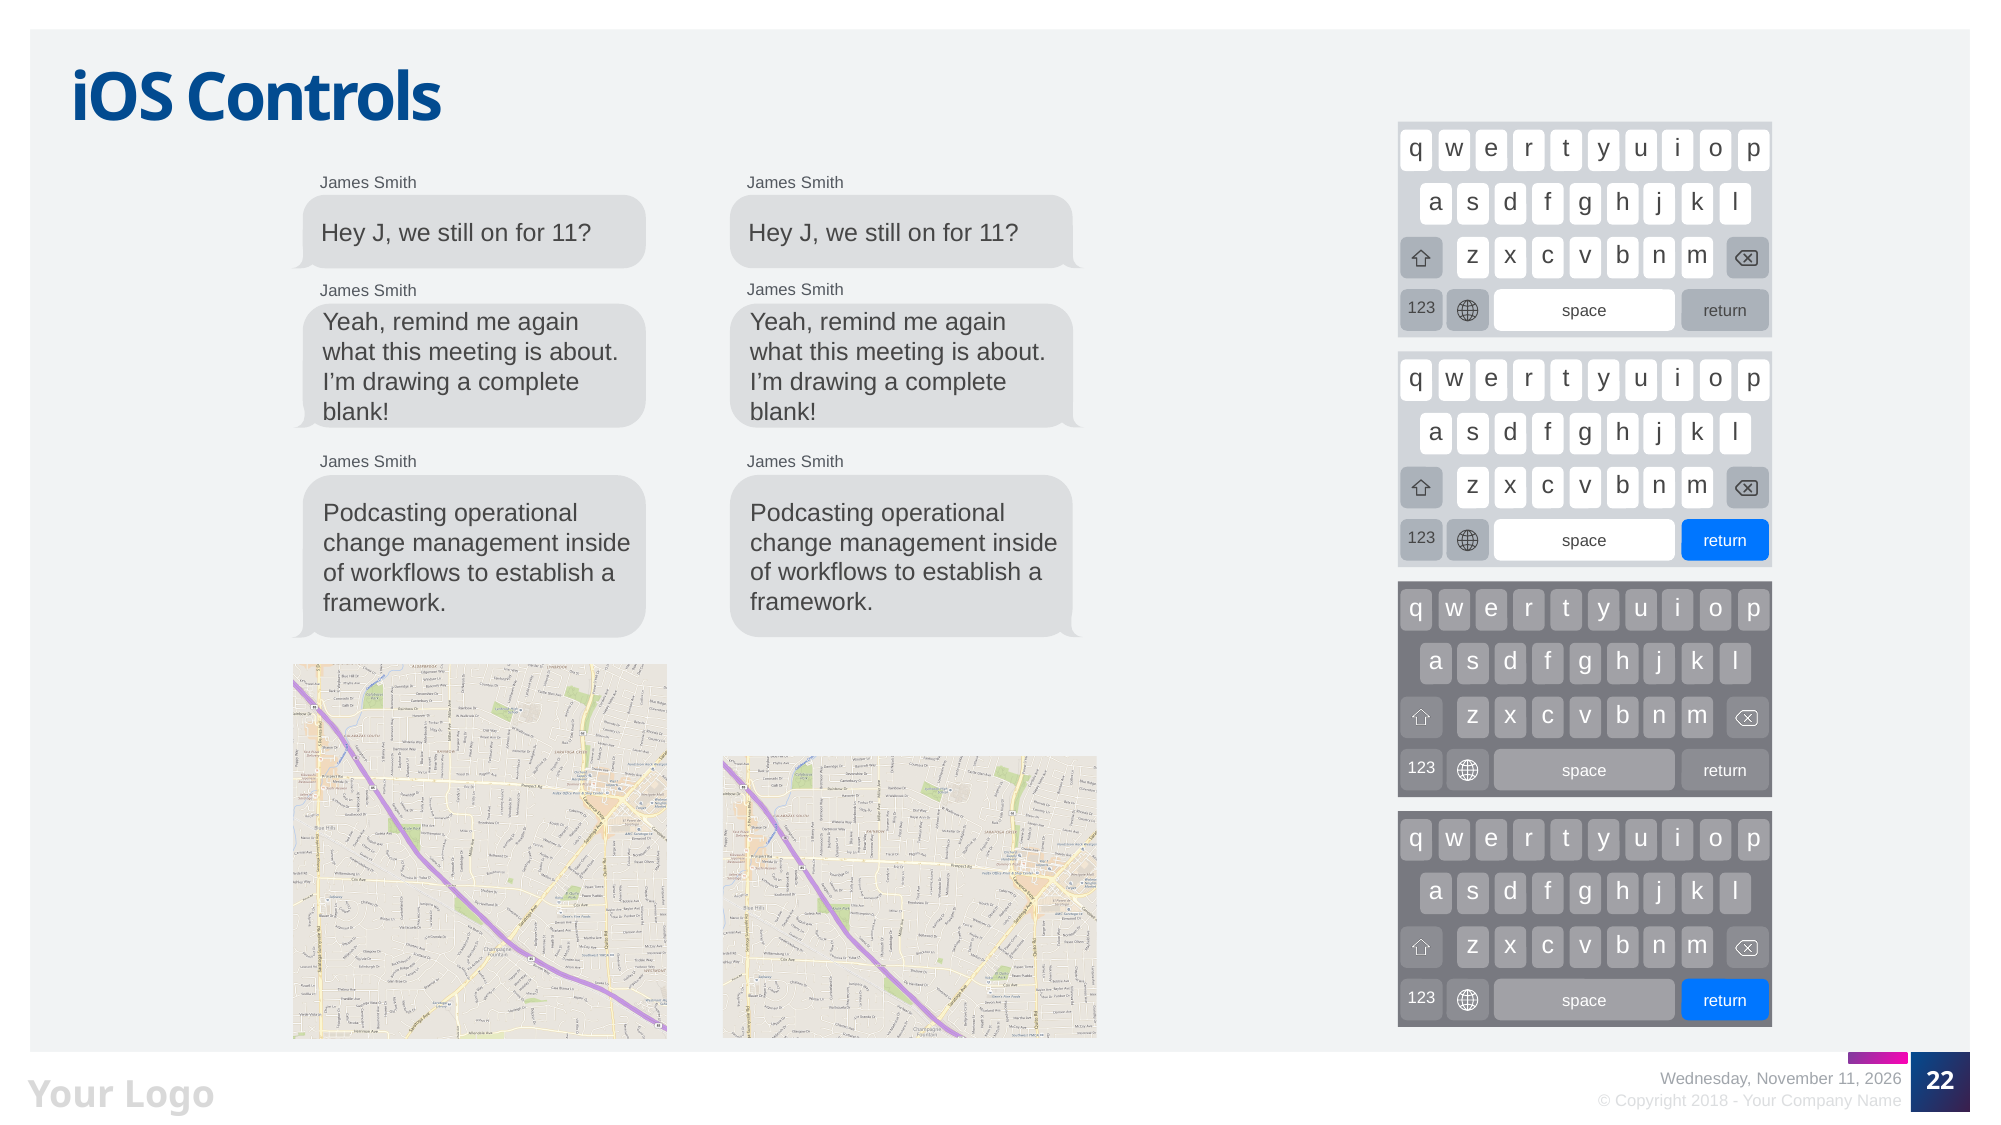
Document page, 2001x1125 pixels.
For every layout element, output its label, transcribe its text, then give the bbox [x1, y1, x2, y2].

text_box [1397, 811, 1773, 1027]
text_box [291, 171, 646, 269]
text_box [1397, 581, 1773, 798]
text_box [291, 450, 646, 638]
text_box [1397, 351, 1773, 568]
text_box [1397, 121, 1773, 338]
slide_number 22 [1910, 1052, 1970, 1112]
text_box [292, 279, 646, 428]
title iOS Controls [70, 70, 1932, 189]
picture [722, 756, 1097, 1038]
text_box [729, 450, 1083, 638]
picture [292, 664, 667, 1039]
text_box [729, 279, 1085, 428]
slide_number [1483, 1067, 1903, 1089]
footer © Copyright 2018 - Your Company Name [1483, 1091, 1903, 1110]
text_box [729, 171, 1085, 269]
